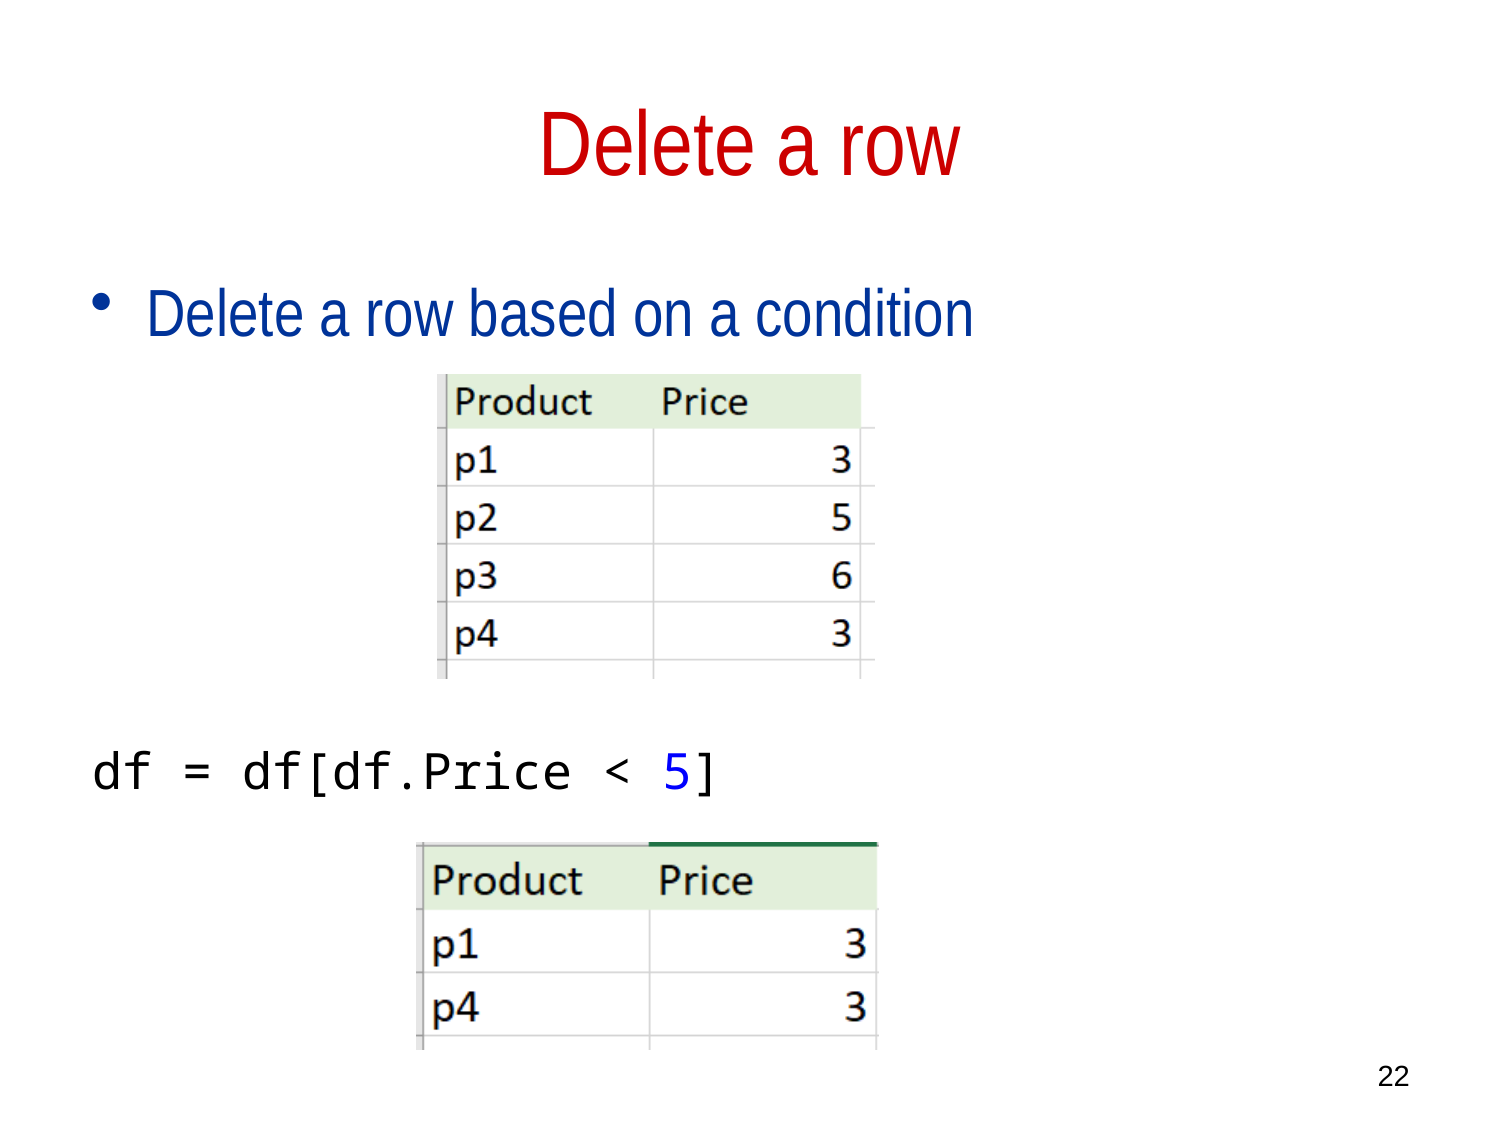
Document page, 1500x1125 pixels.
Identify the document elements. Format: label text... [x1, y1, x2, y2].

title Delete a row [74, 44, 1426, 233]
list Delete a row based on a condition [74, 262, 1426, 1006]
picture [416, 841, 880, 1051]
slide_number 22 [1074, 1049, 1426, 1088]
text_box df = df[df.Price < 5] [77, 732, 738, 808]
picture [437, 374, 876, 680]
